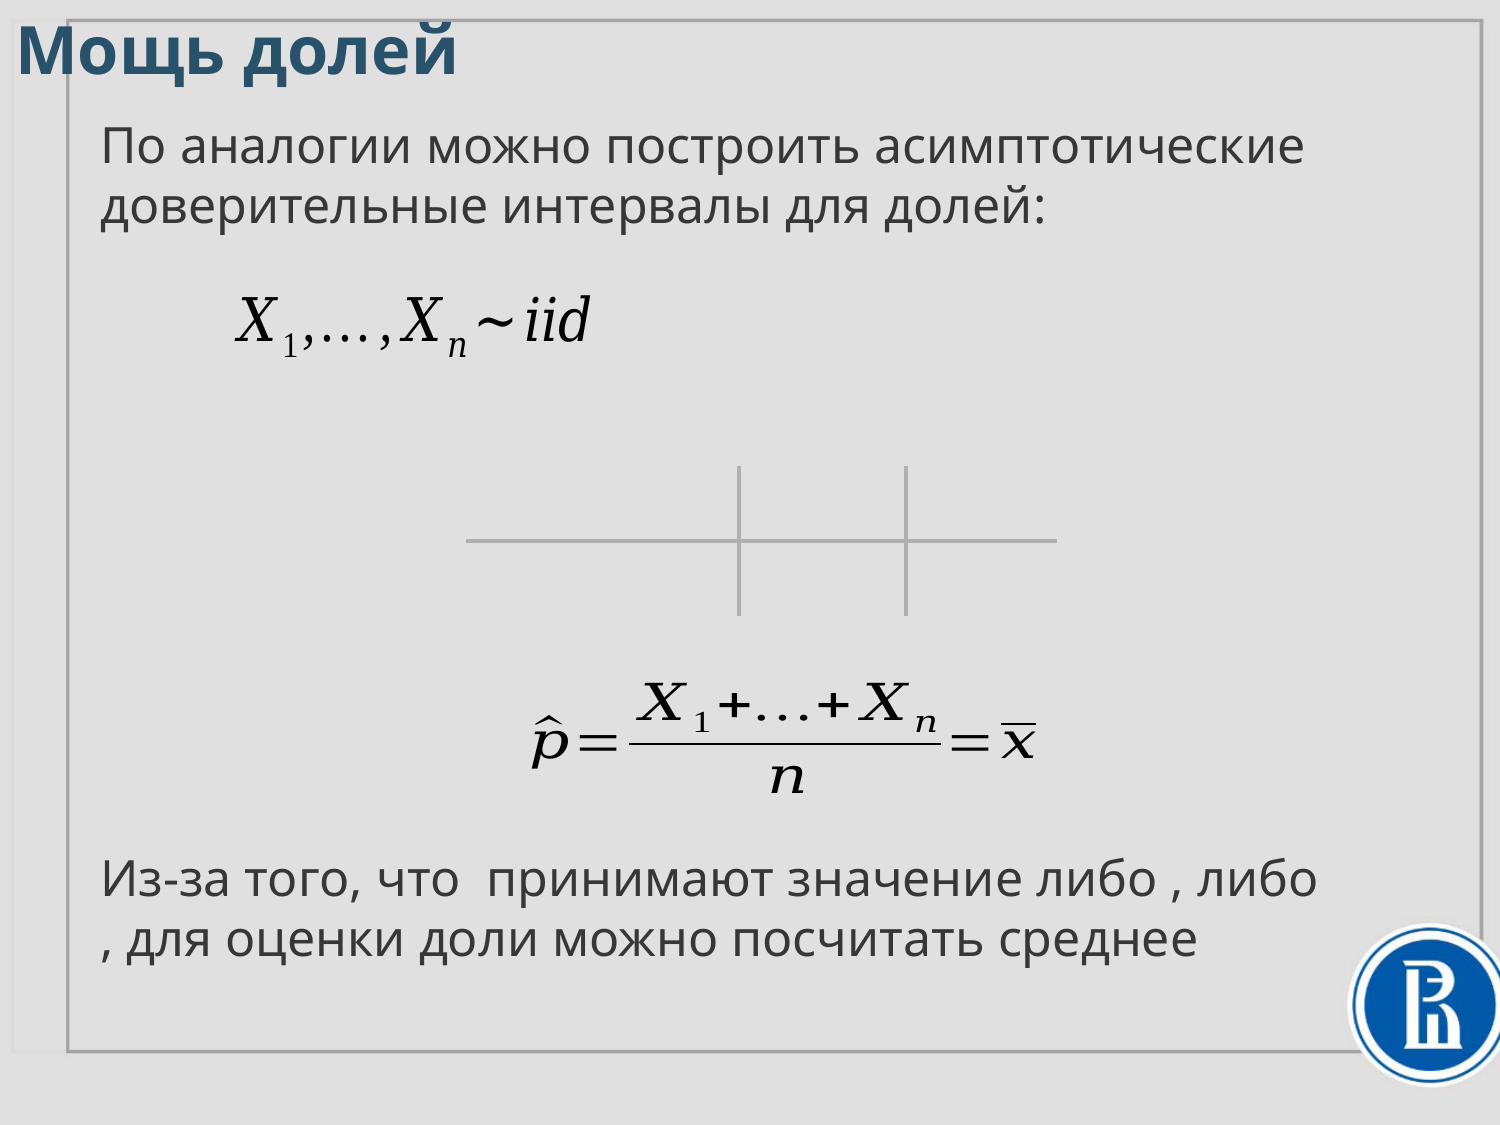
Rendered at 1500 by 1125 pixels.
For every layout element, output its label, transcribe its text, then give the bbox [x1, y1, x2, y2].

picture [0, 102, 1500, 1125]
title Мощь долей [0, 0, 1500, 102]
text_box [231, 251, 1340, 403]
text_box По аналогии можно построить асимптотические доверительные интервалы для долей: [100, 113, 1471, 249]
